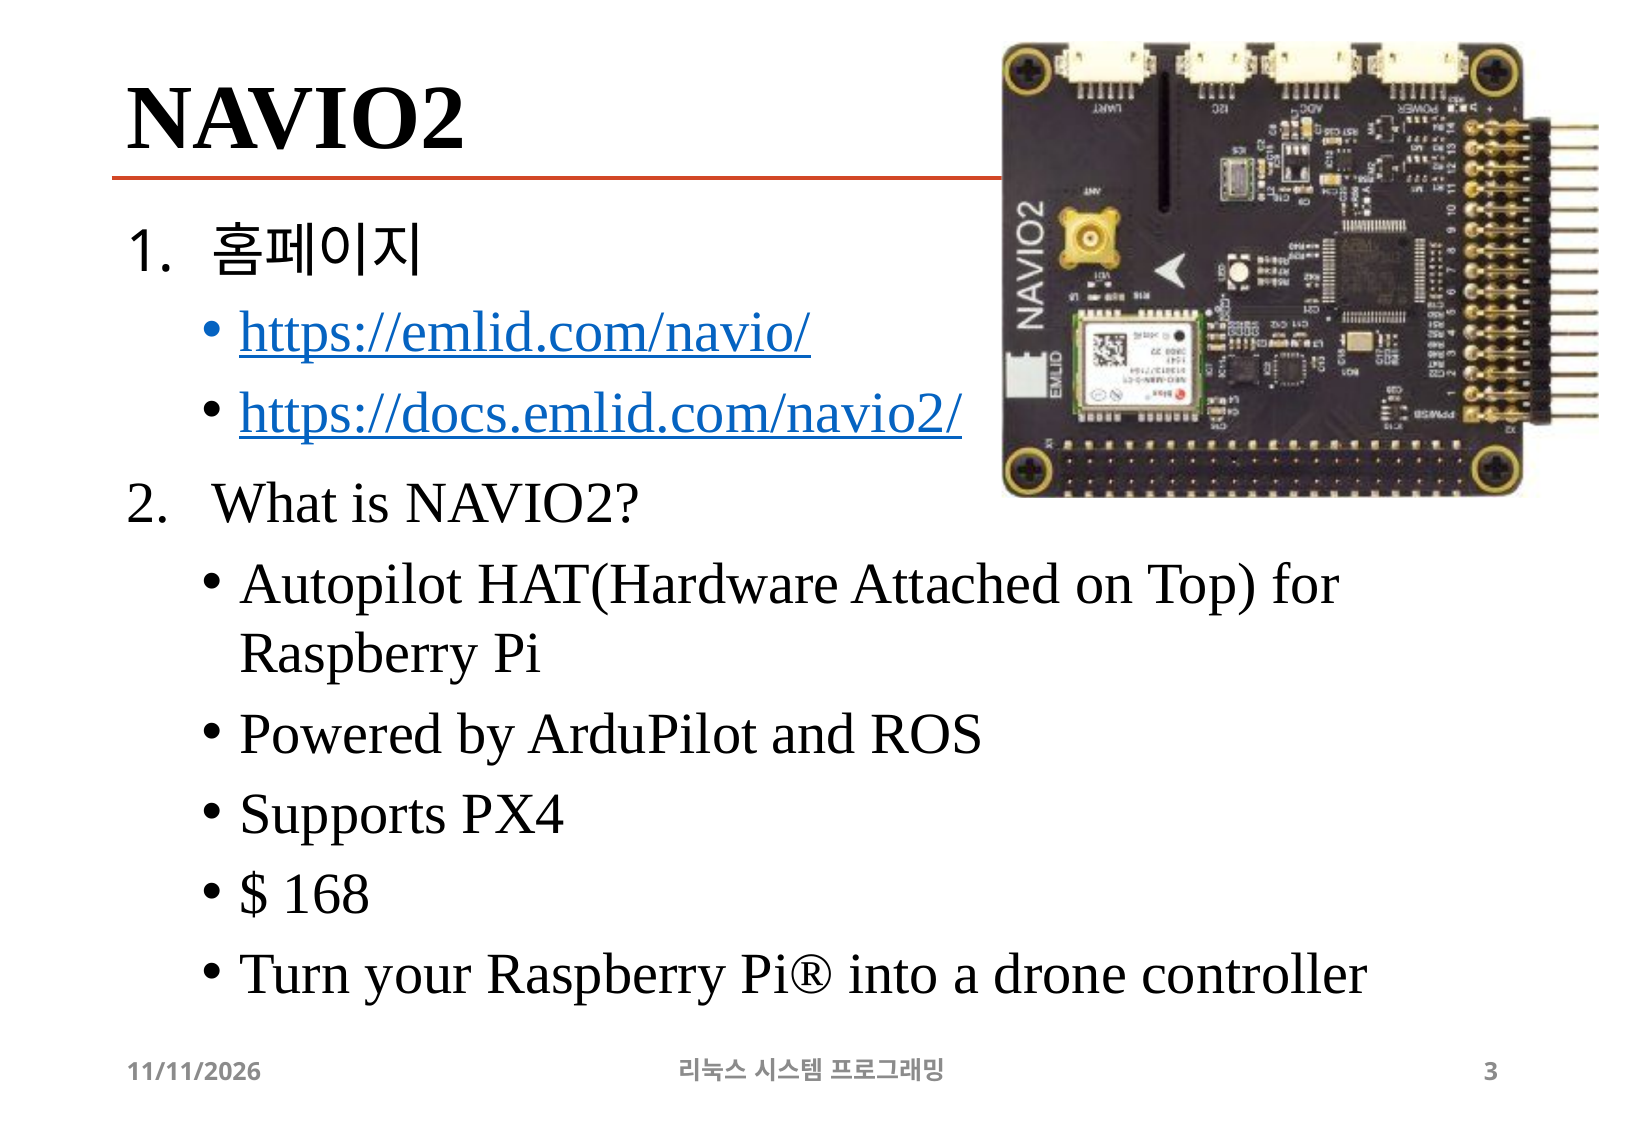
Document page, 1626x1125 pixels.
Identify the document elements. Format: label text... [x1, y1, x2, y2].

footer 리눅스 시스템 프로그래밍 [538, 1042, 1087, 1103]
picture [1003, 0, 1598, 569]
title NAVIO2 [111, 59, 1001, 179]
slide_number 3 [1433, 1042, 1514, 1103]
list 홈페이지 https://emlid.com/navio/ https://docs.emlid.com/navio2/ What is NAVIO2? Autopilot HAT(Hardware Attached on Top) for Raspberry Pi Powered by ArduPilot and ROS Supports PX4 $ 168 Turn your Raspberry Pi® into a drone controller [111, 205, 1514, 1015]
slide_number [111, 1042, 303, 1103]
